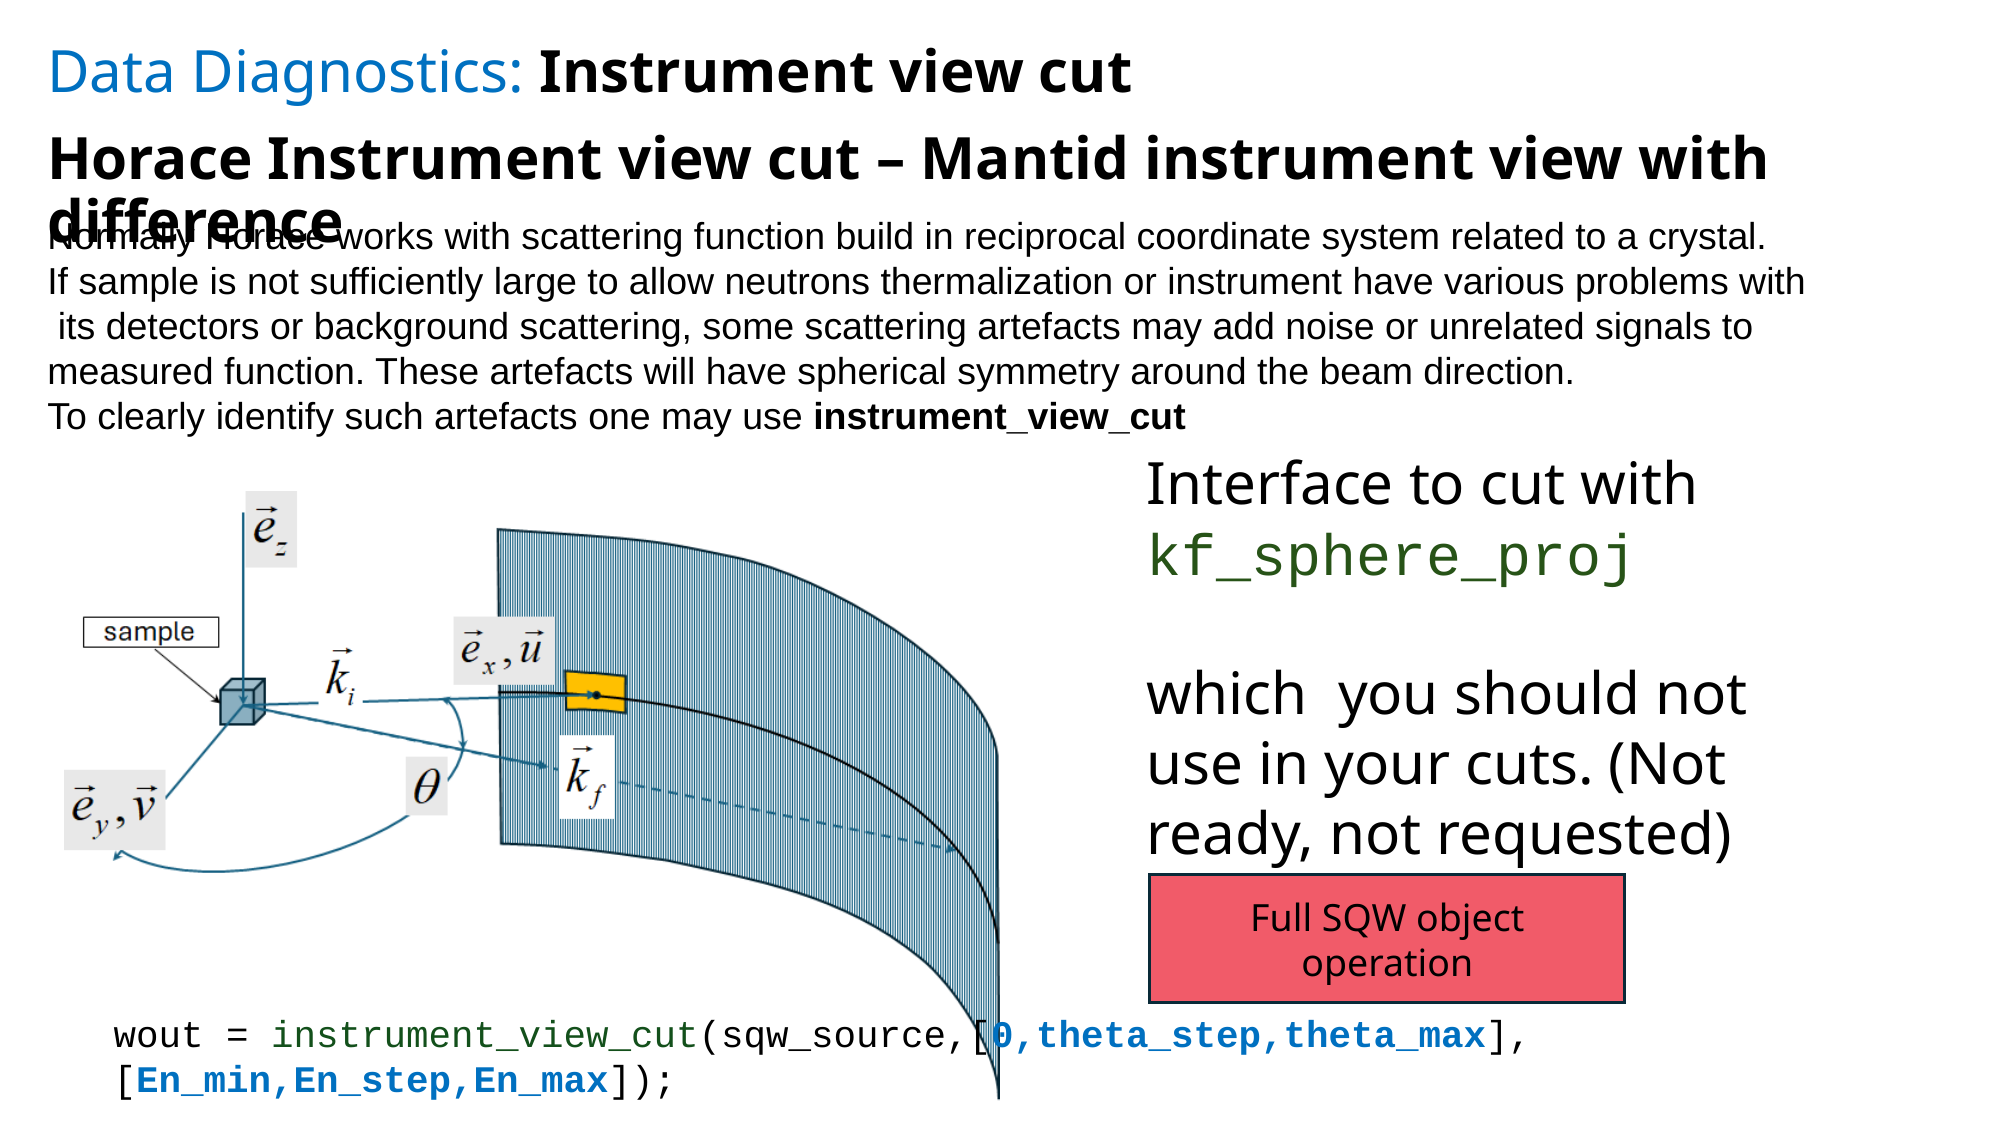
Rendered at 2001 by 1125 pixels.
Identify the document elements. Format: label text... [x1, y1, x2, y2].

text_box Horace Instrument view cut – Mantid instrument view with difference [32, 121, 1907, 204]
text_box Normally Horace works with scattering function build in reciprocal coordinate system related to a crystal. If sample is not sufficiently large to allow neutrons thermalization or instrument have various problems with its detectors or background scattering, some scattering artefacts may add noise or unrelated signals to measured function. These artefacts will have spherical symmetry around the beam direction. To clearly identify such artefacts one may use instrument_view_cut [32, 204, 2000, 445]
text_box Interface to cut with kf_sphere_proj which you should not use in your cuts. (Not ready, not requested) [1132, 445, 1839, 874]
text_box Full SQW object operation [1148, 874, 1626, 1004]
picture [63, 490, 1001, 1110]
text_box wout = instrument_view_cut(sqw_source,[0,theta_step,theta_max],[En_min,En_step,En_max]); [1001, 1002, 1954, 1108]
text_box Data Diagnostics: Instrument view cut [32, 34, 1721, 120]
